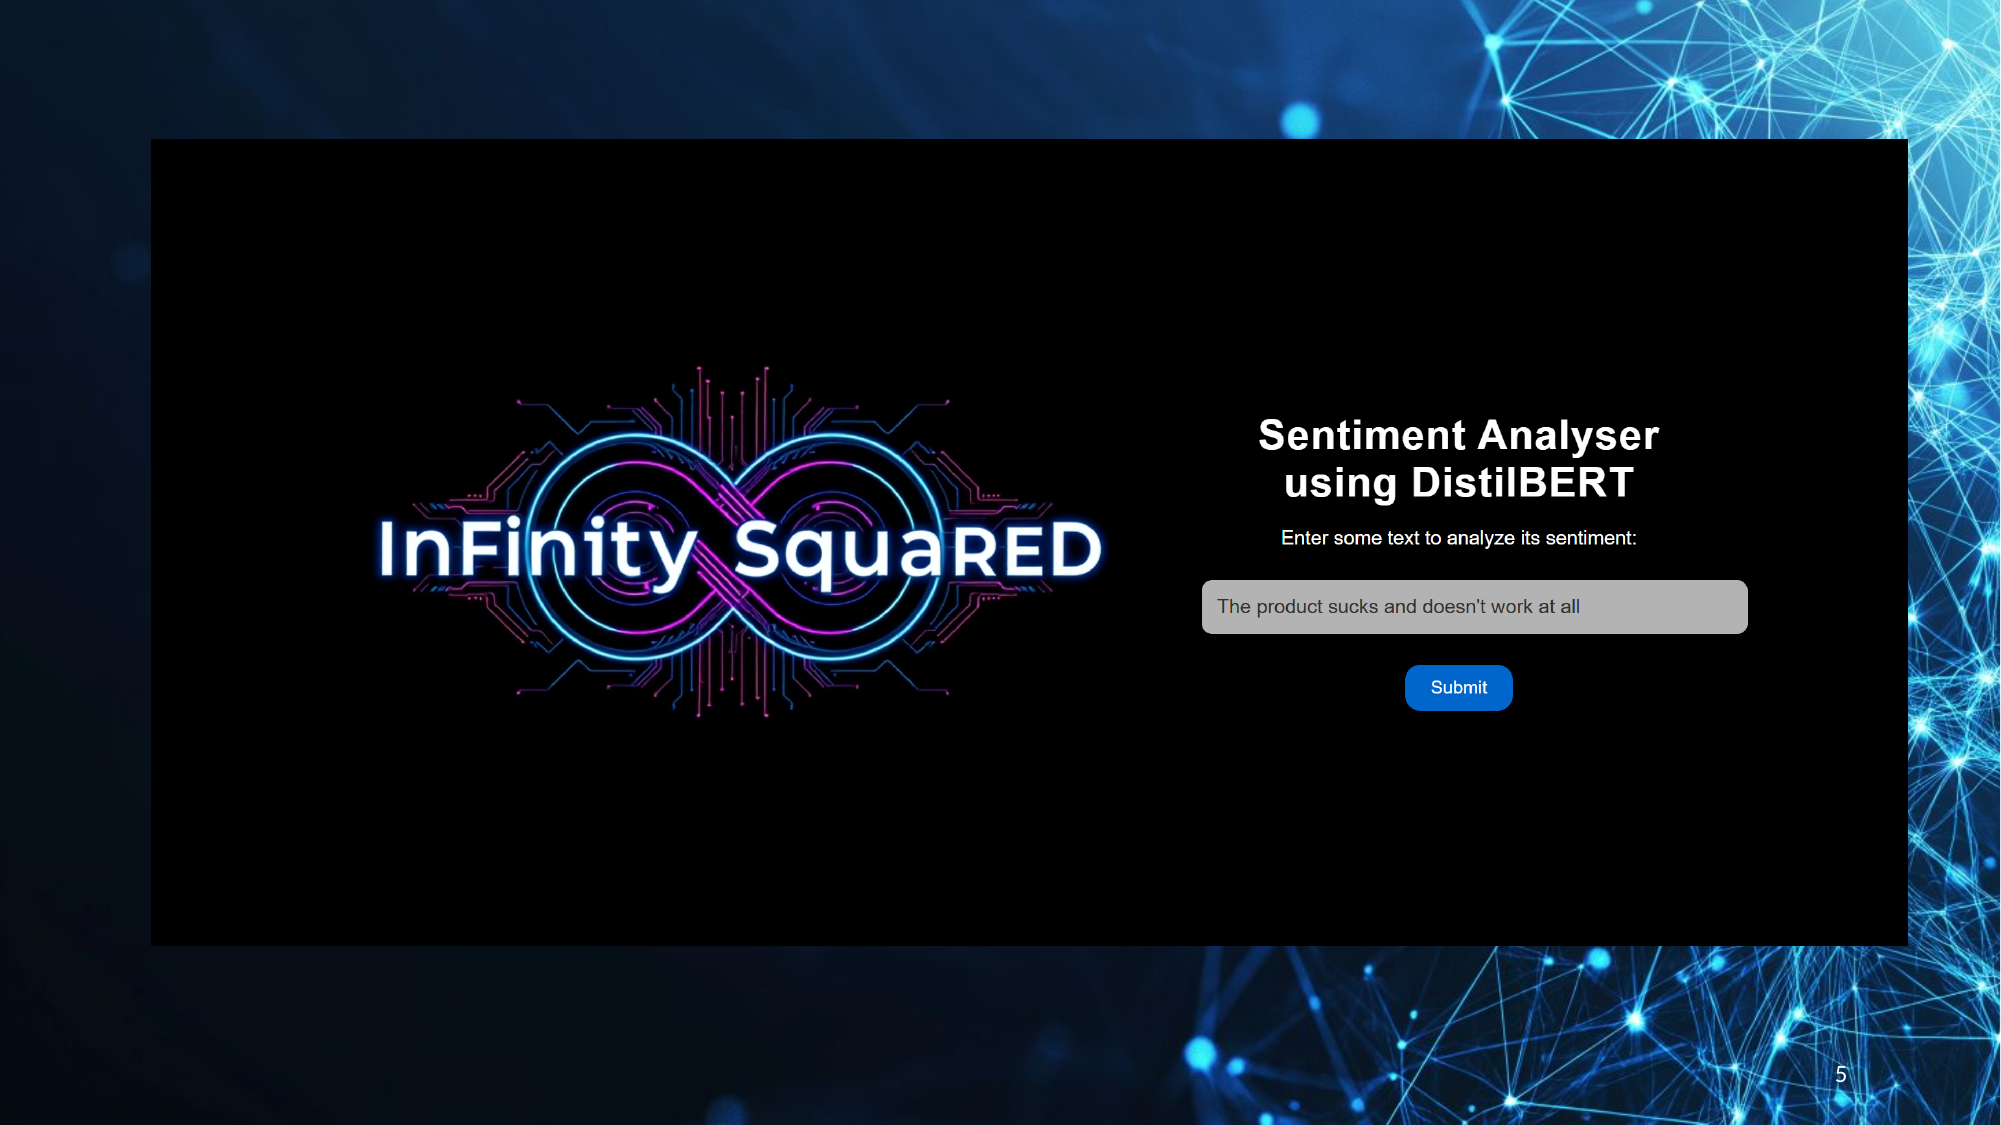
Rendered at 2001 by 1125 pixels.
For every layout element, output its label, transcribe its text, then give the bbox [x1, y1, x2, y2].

picture [0, 0, 2001, 1125]
slide_number 5 [1412, 1042, 1863, 1103]
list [151, 139, 1907, 946]
